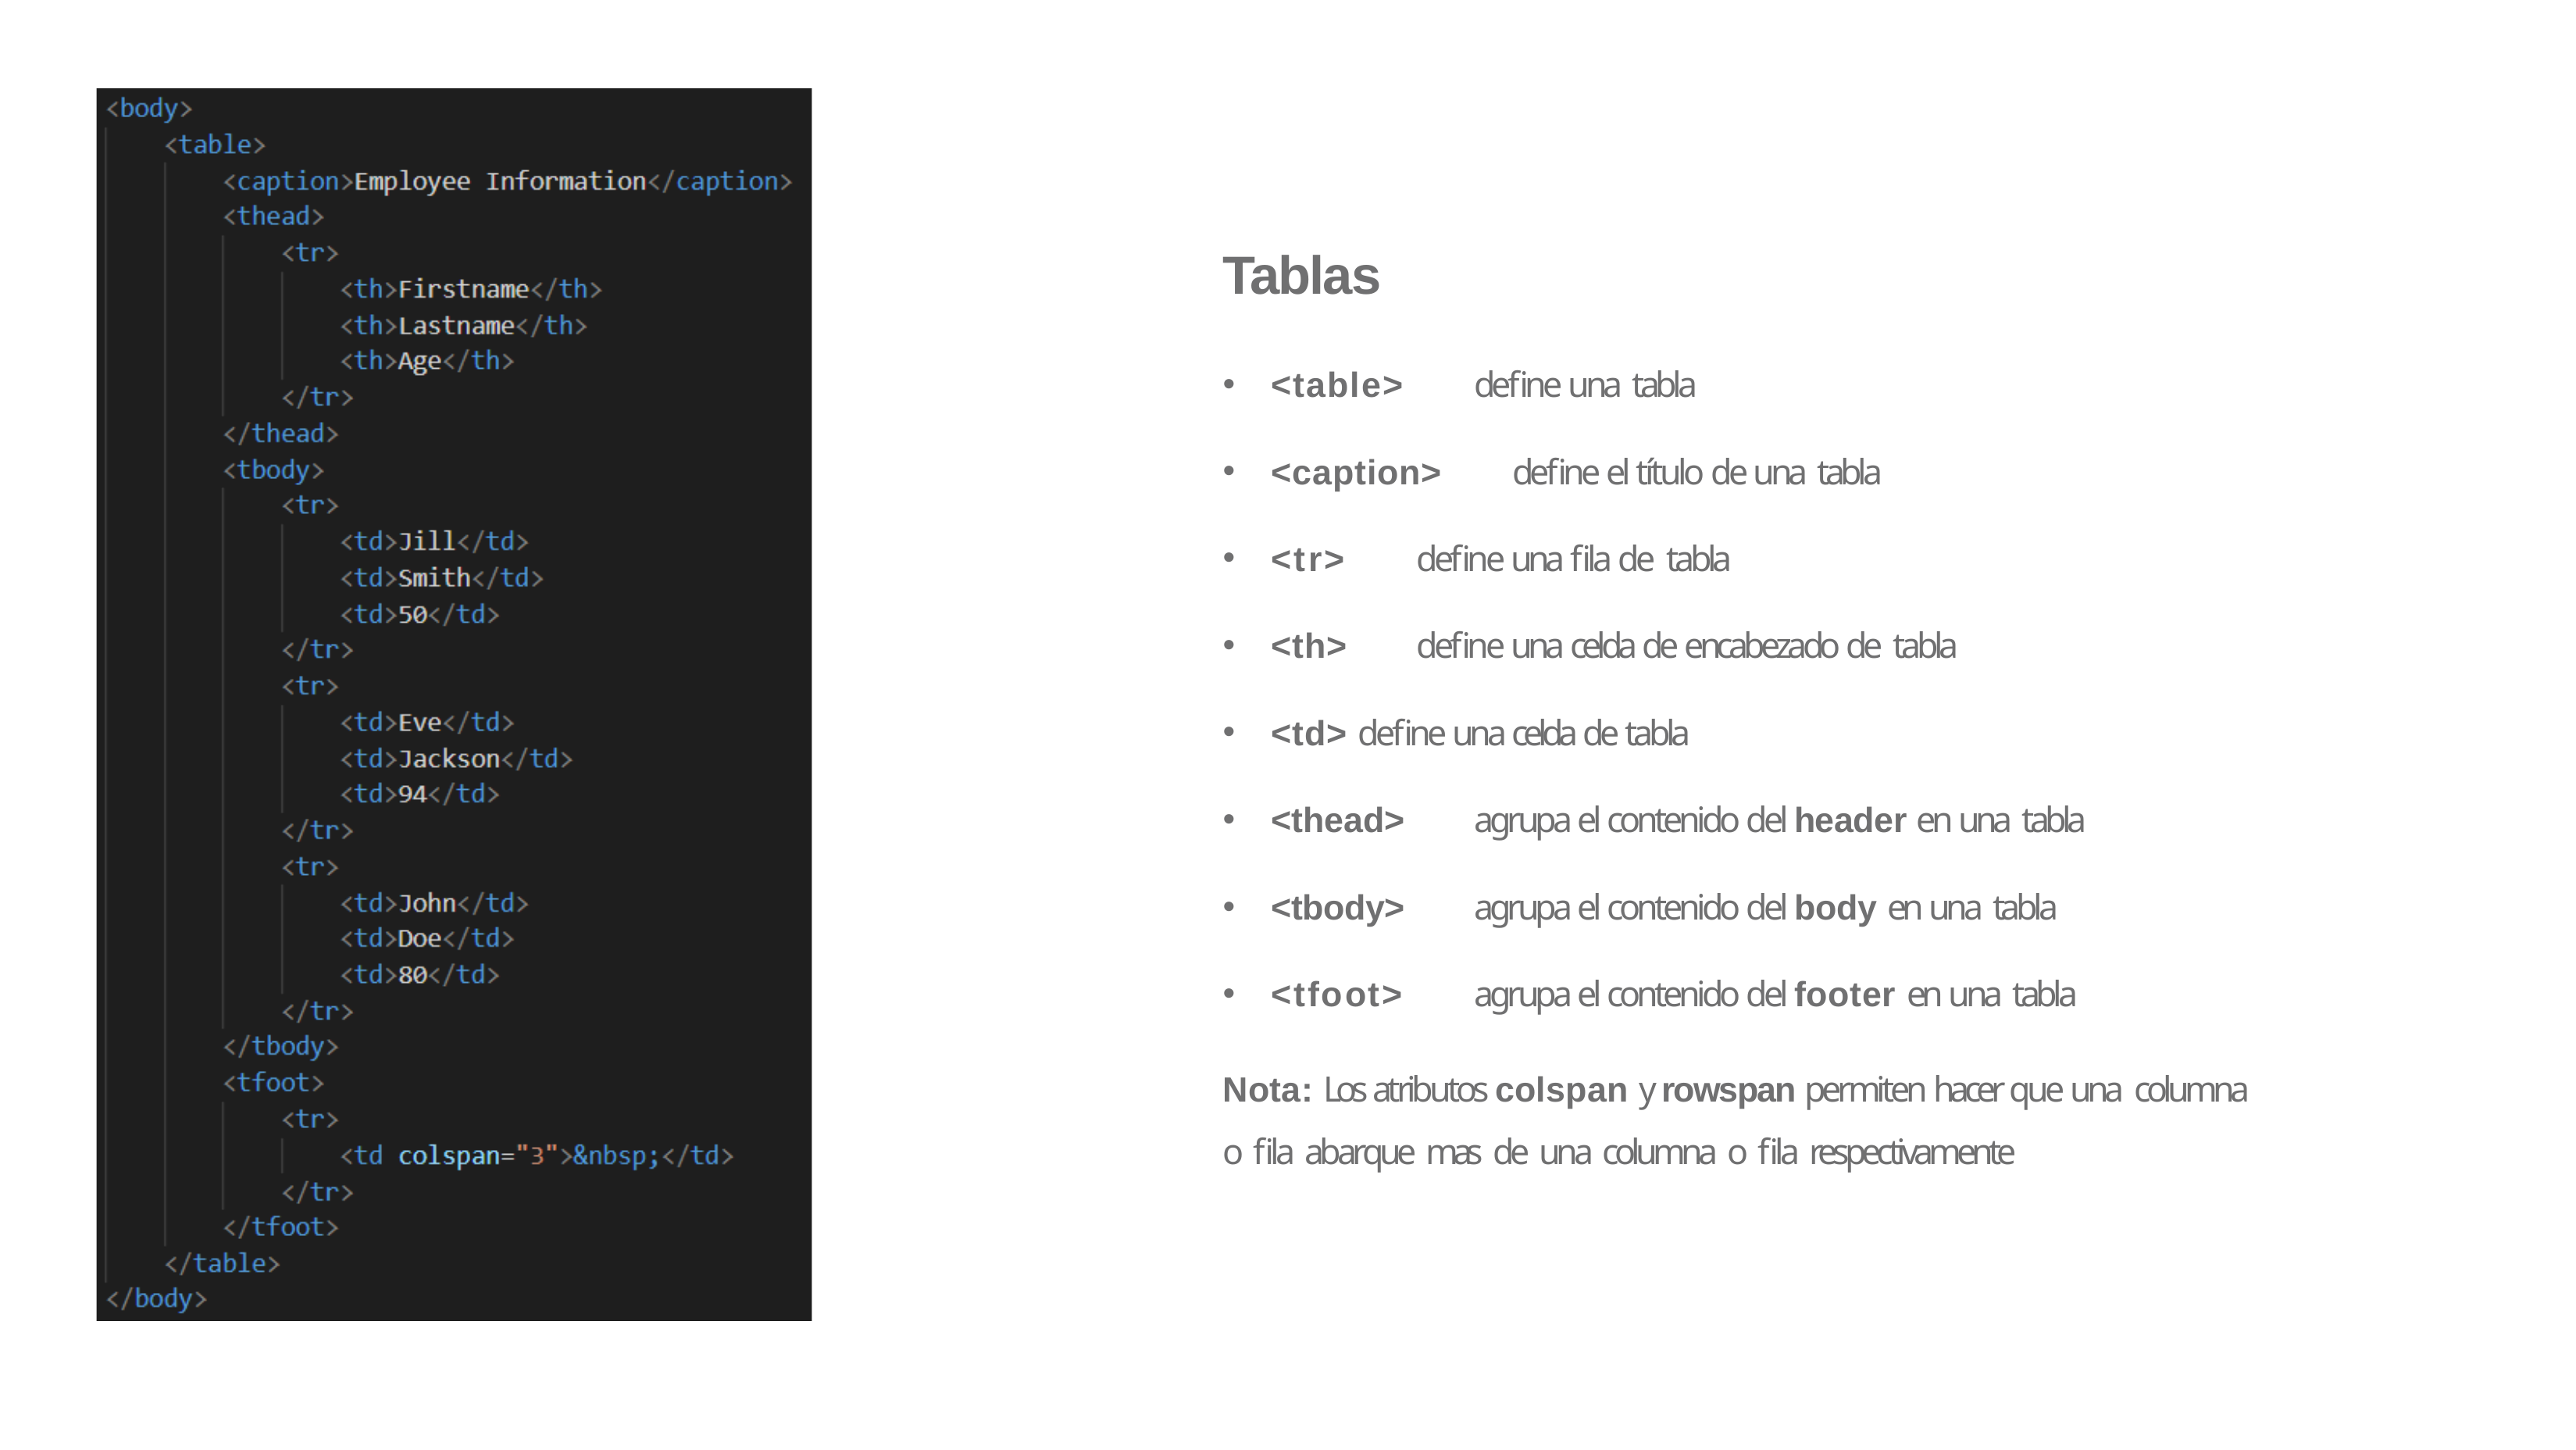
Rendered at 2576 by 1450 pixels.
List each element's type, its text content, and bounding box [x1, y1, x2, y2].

text_box [96, 88, 812, 1321]
title Tablas [1221, 238, 1386, 360]
text_box <table> define una tabla <caption> define el título de una tabla <tr> define una fila de tabla <th> define una celda de encabezado de tabla <td> define una celda de tabla <thead> agrupa el contenido del header en una tabla <tbody> agrupa el contenido del body en una tabla <tfoot> agrupa el contenido del footer en una tabla Nota: Los atributos colspan y rowspan permiten hacer que una columna o fila abarque mas de una columna o fila respectivamente [1221, 360, 2255, 1171]
